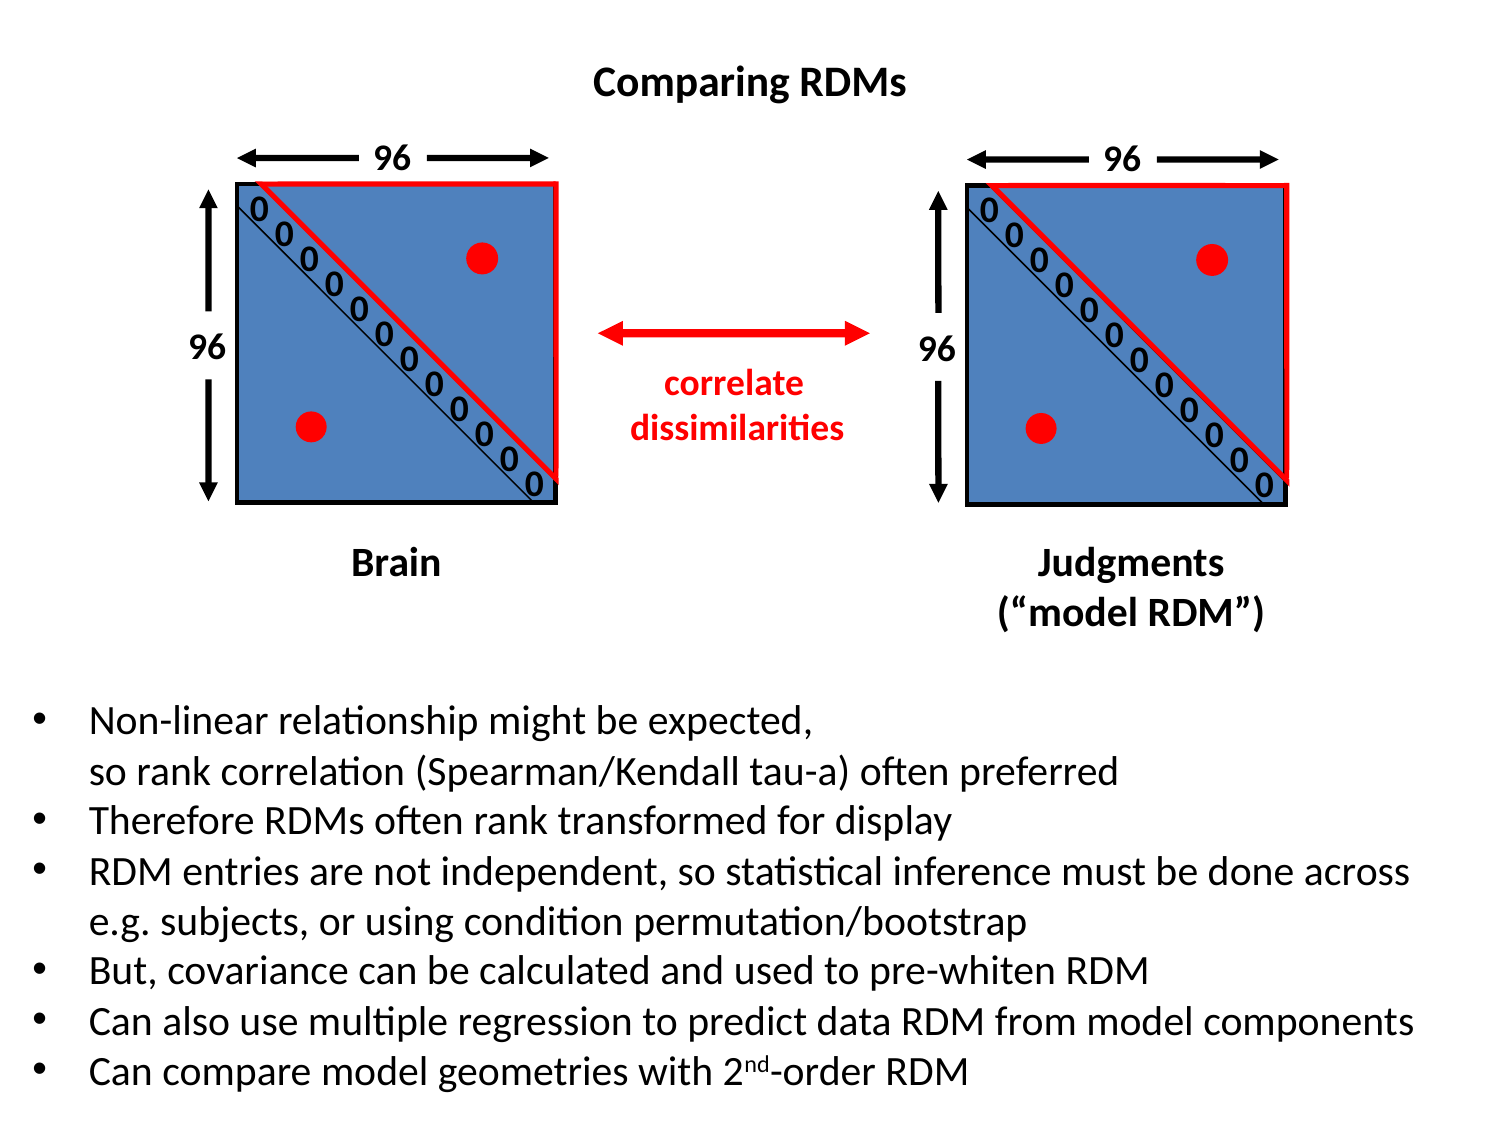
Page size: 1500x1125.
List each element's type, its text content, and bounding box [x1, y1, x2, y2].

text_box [241, 169, 571, 493]
text_box correlate dissimilarities [615, 350, 860, 455]
title Comparing RDMs [75, 45, 1425, 113]
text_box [170, 125, 561, 512]
text_box [597, 327, 870, 340]
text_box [900, 126, 1291, 514]
text_box Non-linear relationship might be expected, so rank correlation (Spearman/Kendall tau-a) often preferred Therefore RDMs often rank transformed for display RDM entries are not independent, so statistical inference must be done across e.g. subjects, or using condition permutation/bootstrap But, covariance can be calculated and used to pre-whiten RDM Can also use multiple regression to predict data RDM from model components Can compare model geometries with 2nd-order RDM [17, 685, 1471, 1101]
text_box Judgments (“model RDM”) [982, 527, 1281, 642]
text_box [972, 170, 1302, 494]
text_box Brain [336, 527, 457, 592]
